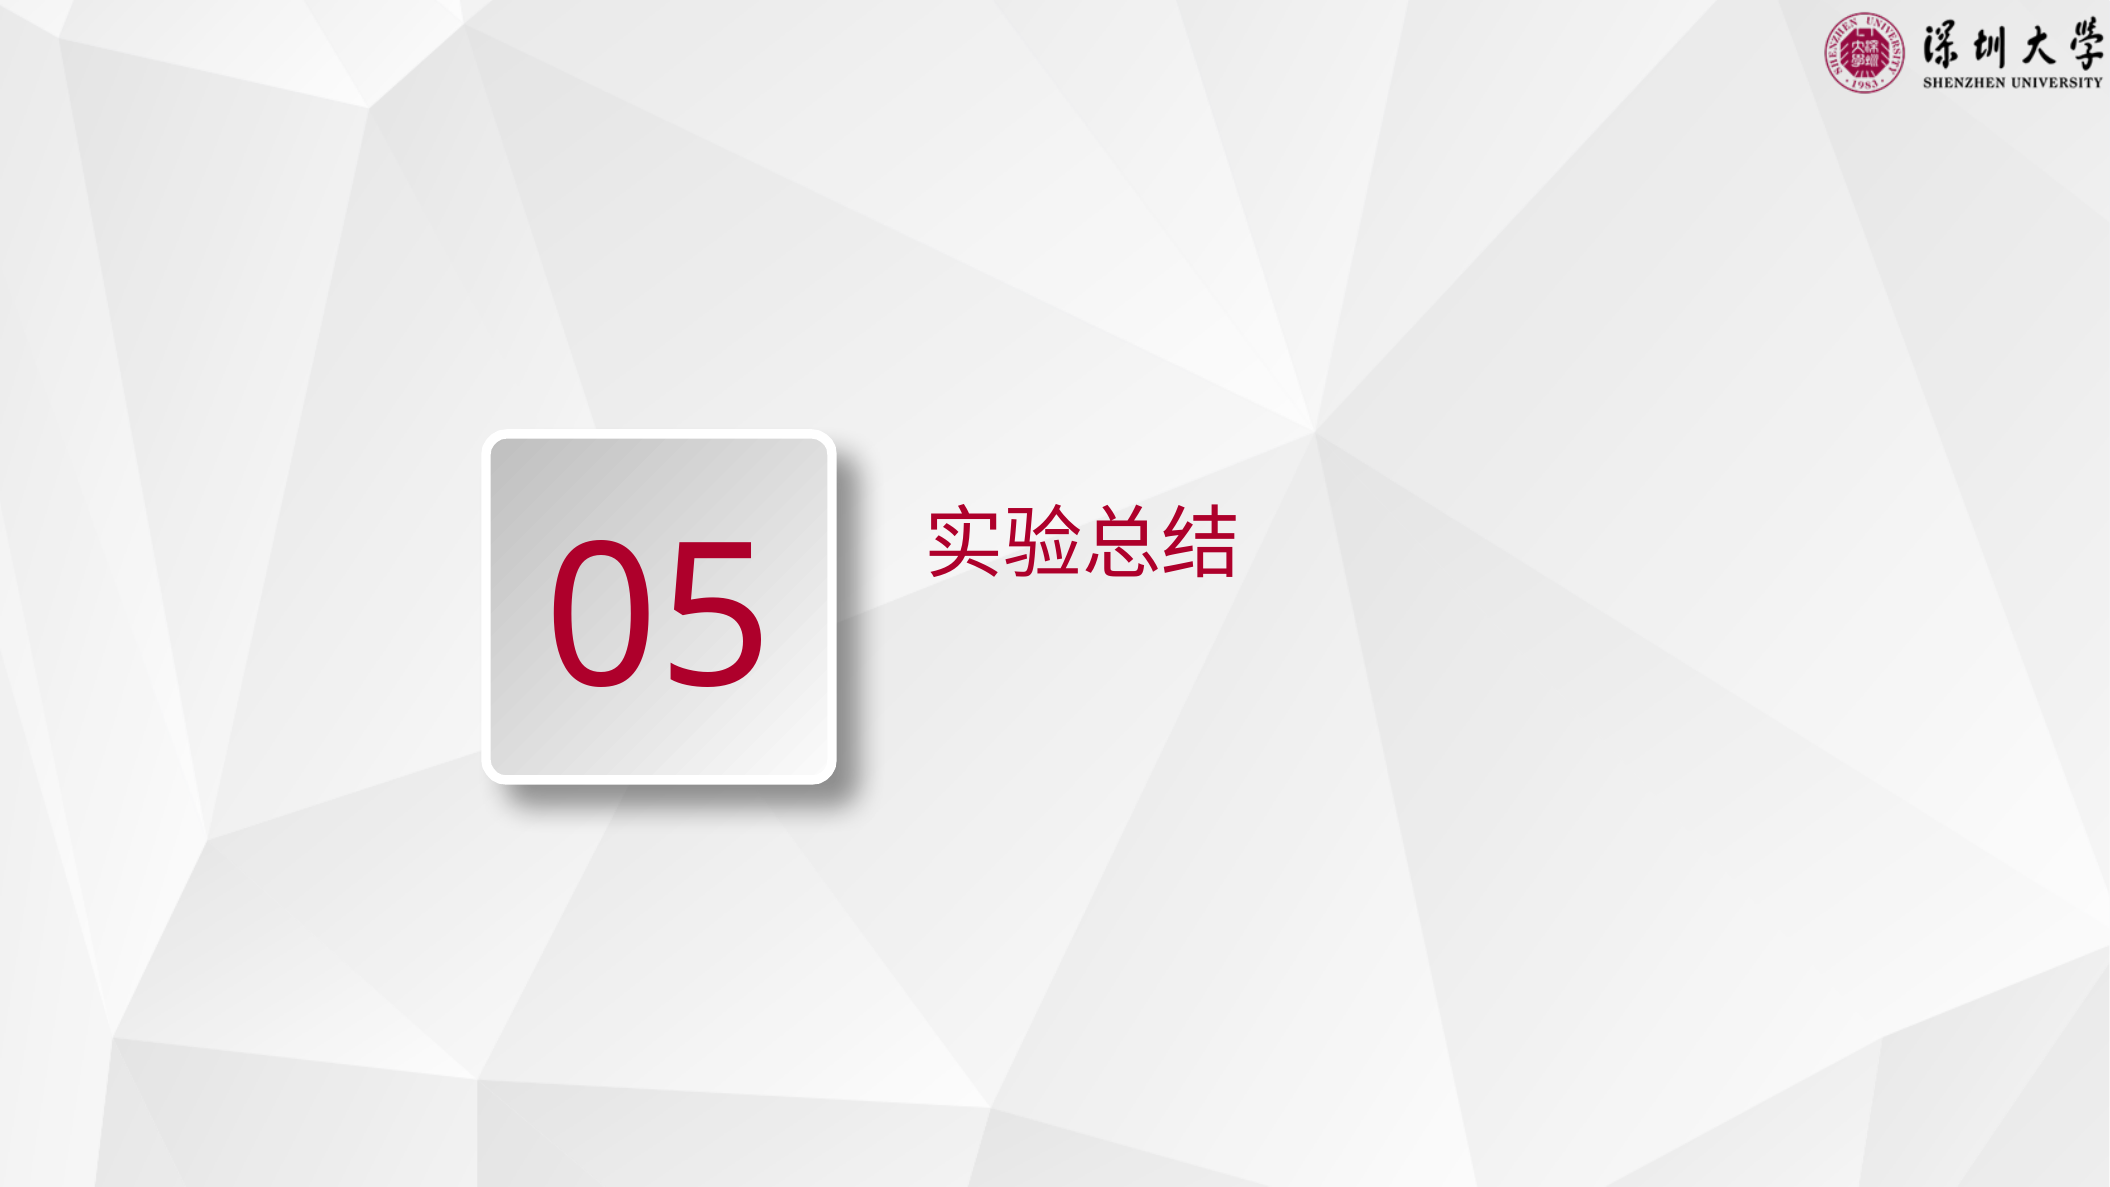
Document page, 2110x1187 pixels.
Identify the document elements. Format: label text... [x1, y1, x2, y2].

text_box 实验总结 [910, 484, 1433, 595]
picture [0, 0, 2110, 1187]
text_box [485, 433, 832, 780]
text_box 05 [511, 478, 807, 733]
